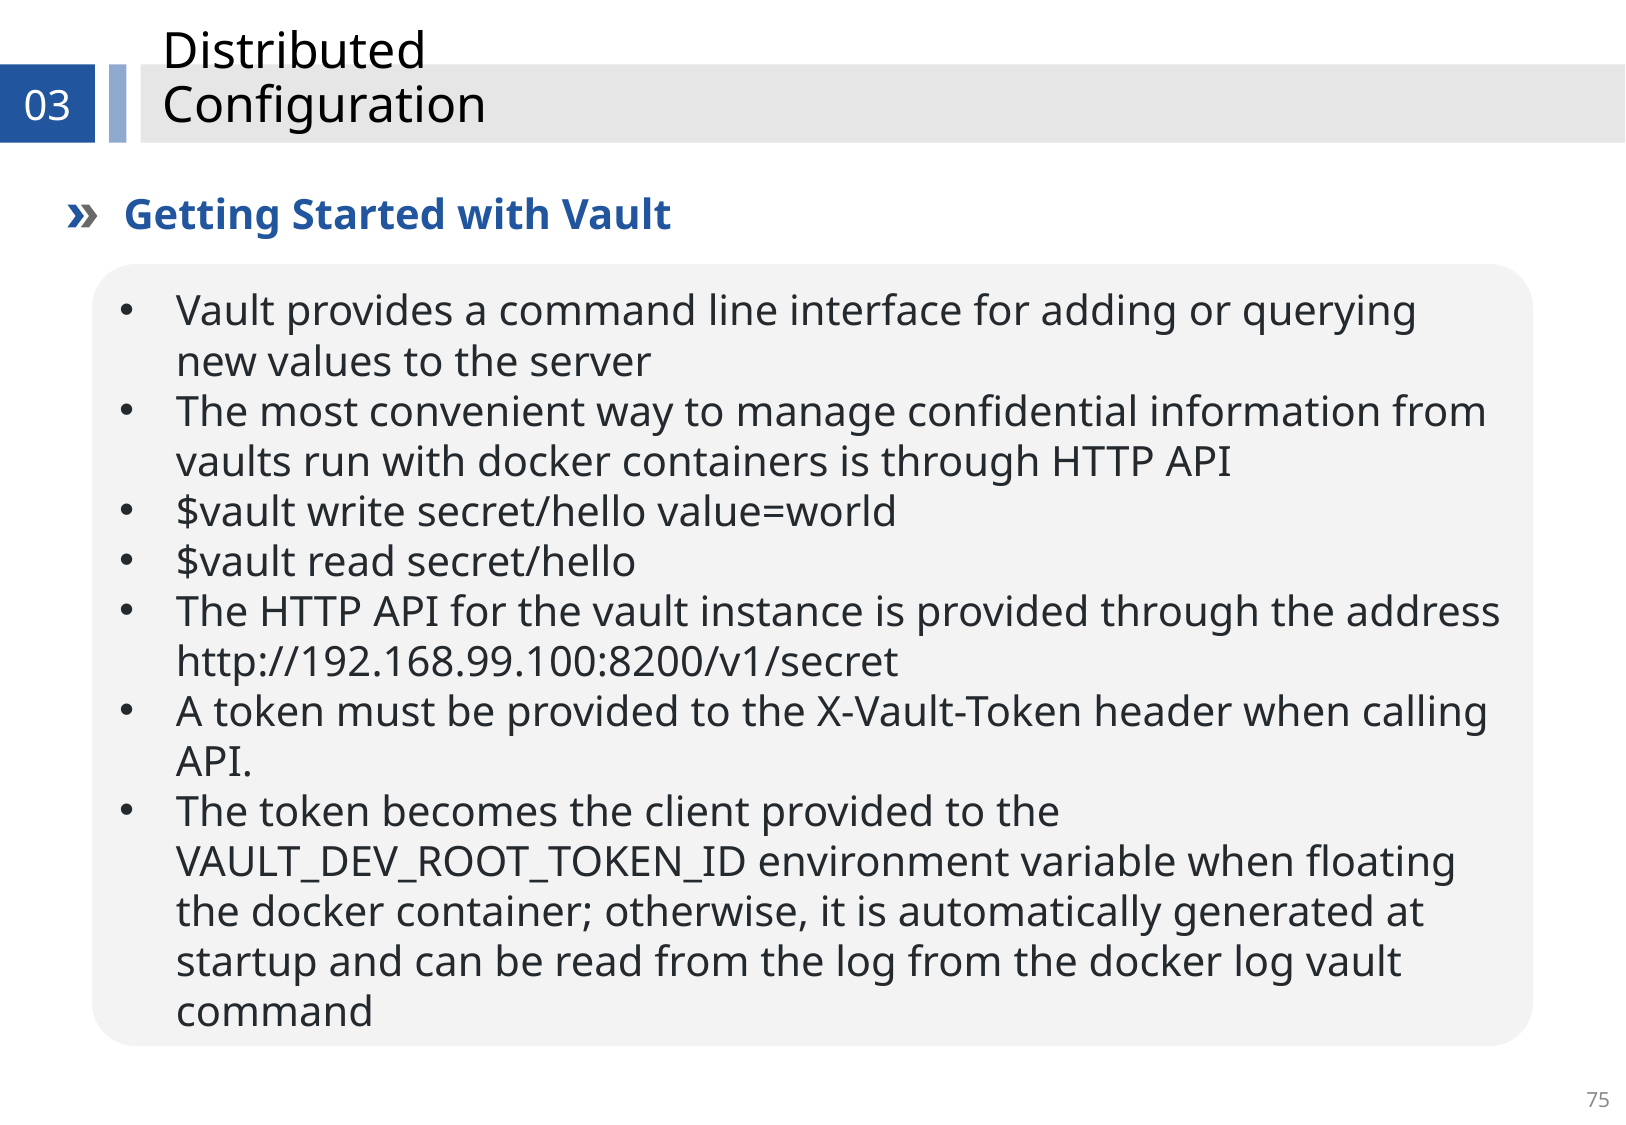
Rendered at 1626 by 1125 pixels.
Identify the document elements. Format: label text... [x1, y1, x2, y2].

list Getting Started with Vault [123, 193, 1597, 239]
list 03 [12, 83, 83, 130]
title Distributed Configuration [162, 78, 729, 134]
text_box Vault provides a command line interface for adding or querying new values to the server The most convenient way to manage confidential information from vaults run with docker containers is through HTTP API $vault write secret/hello value=world $vault read secret/hello The HTTP API for the vault instance is provided through the address http://192.168.99.100:8200/v1/secret A token must be provided to the X-Vault-Token header when calling API. The token becomes the client provided to the VAULT_DEV_ROOT_TOKEN_ID environment variable when floating the docker container; otherwise, it is automatically generated at startup and can be read from the log from the docker log vault command [90, 263, 1535, 1048]
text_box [67, 204, 98, 228]
slide_number 75 [1455, 1070, 1625, 1125]
